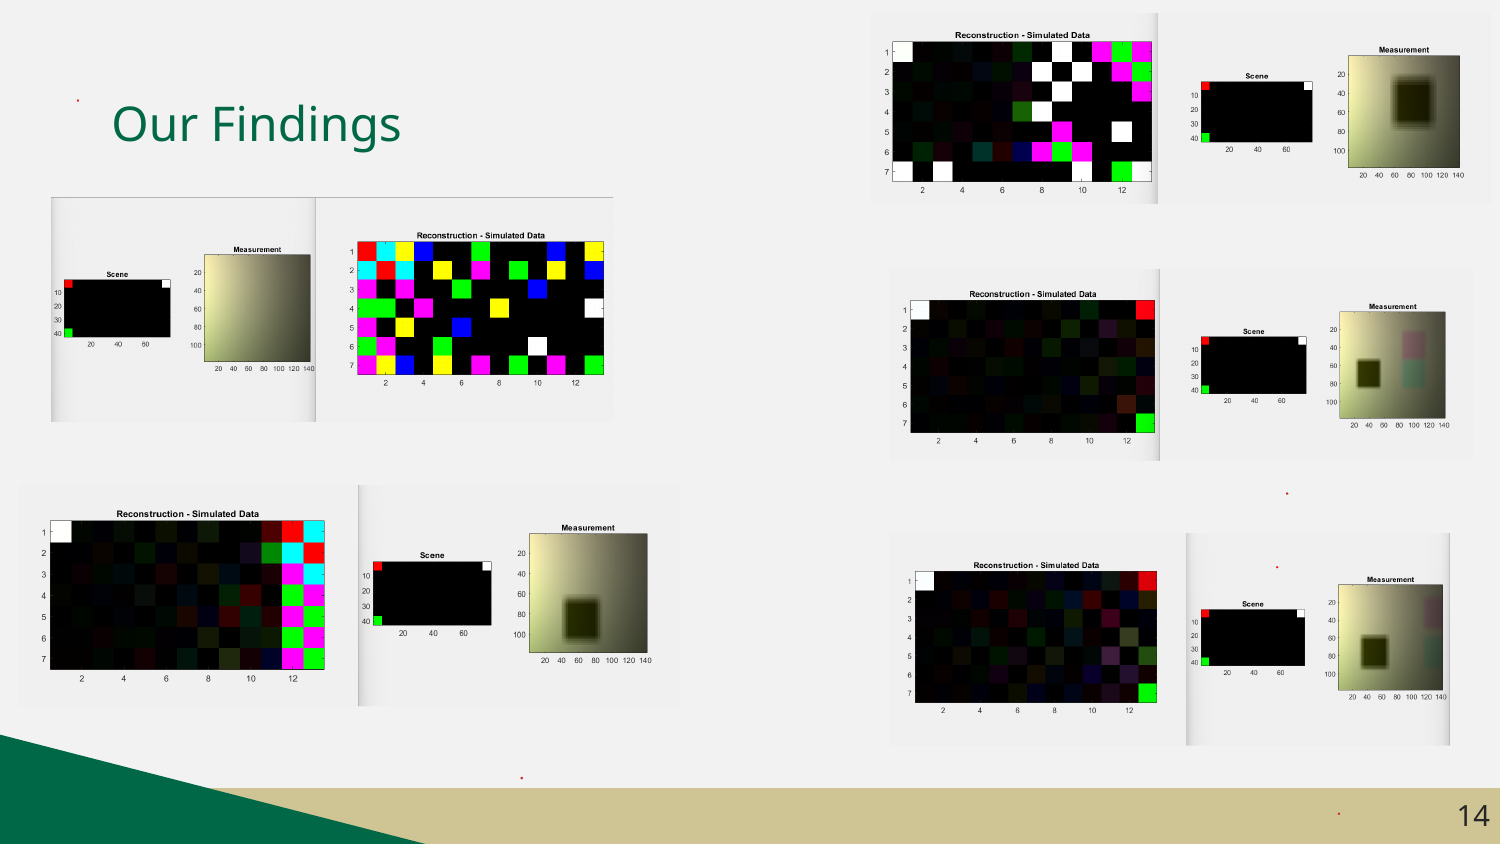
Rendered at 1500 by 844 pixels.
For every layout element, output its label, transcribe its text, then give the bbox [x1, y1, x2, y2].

picture [889, 532, 1451, 815]
picture [19, 485, 681, 780]
title Our Findings [103, 44, 865, 208]
picture [50, 99, 614, 423]
picture [889, 269, 1473, 495]
picture [871, 12, 1491, 261]
